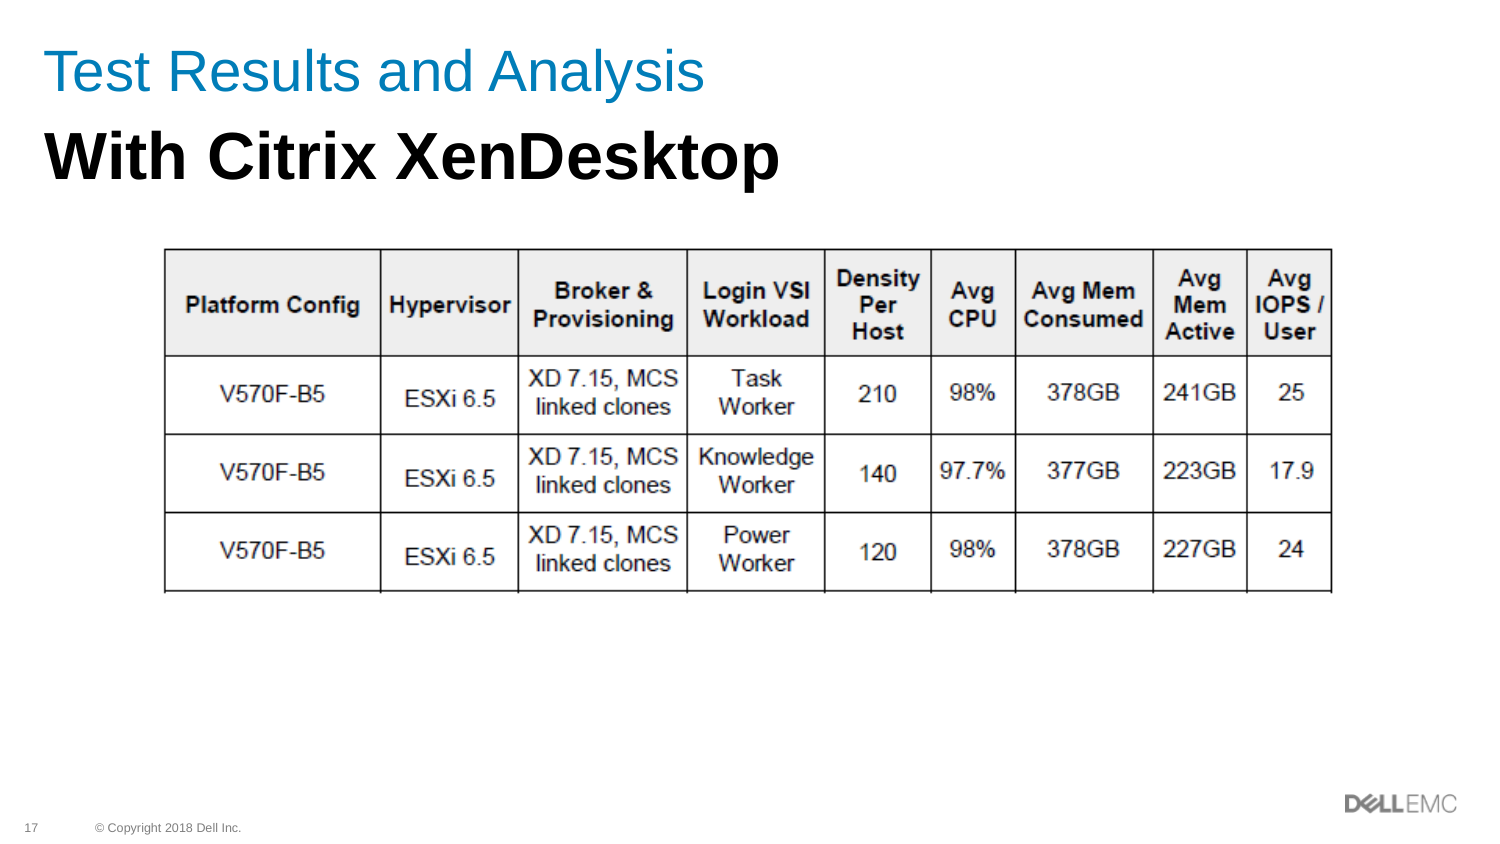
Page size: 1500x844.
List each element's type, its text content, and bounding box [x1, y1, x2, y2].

title Test Results and Analysis [43, 40, 1388, 105]
subtitle With Citrix XenDesktop [44, 112, 1388, 148]
picture [1345, 793, 1457, 814]
picture [155, 237, 1345, 606]
